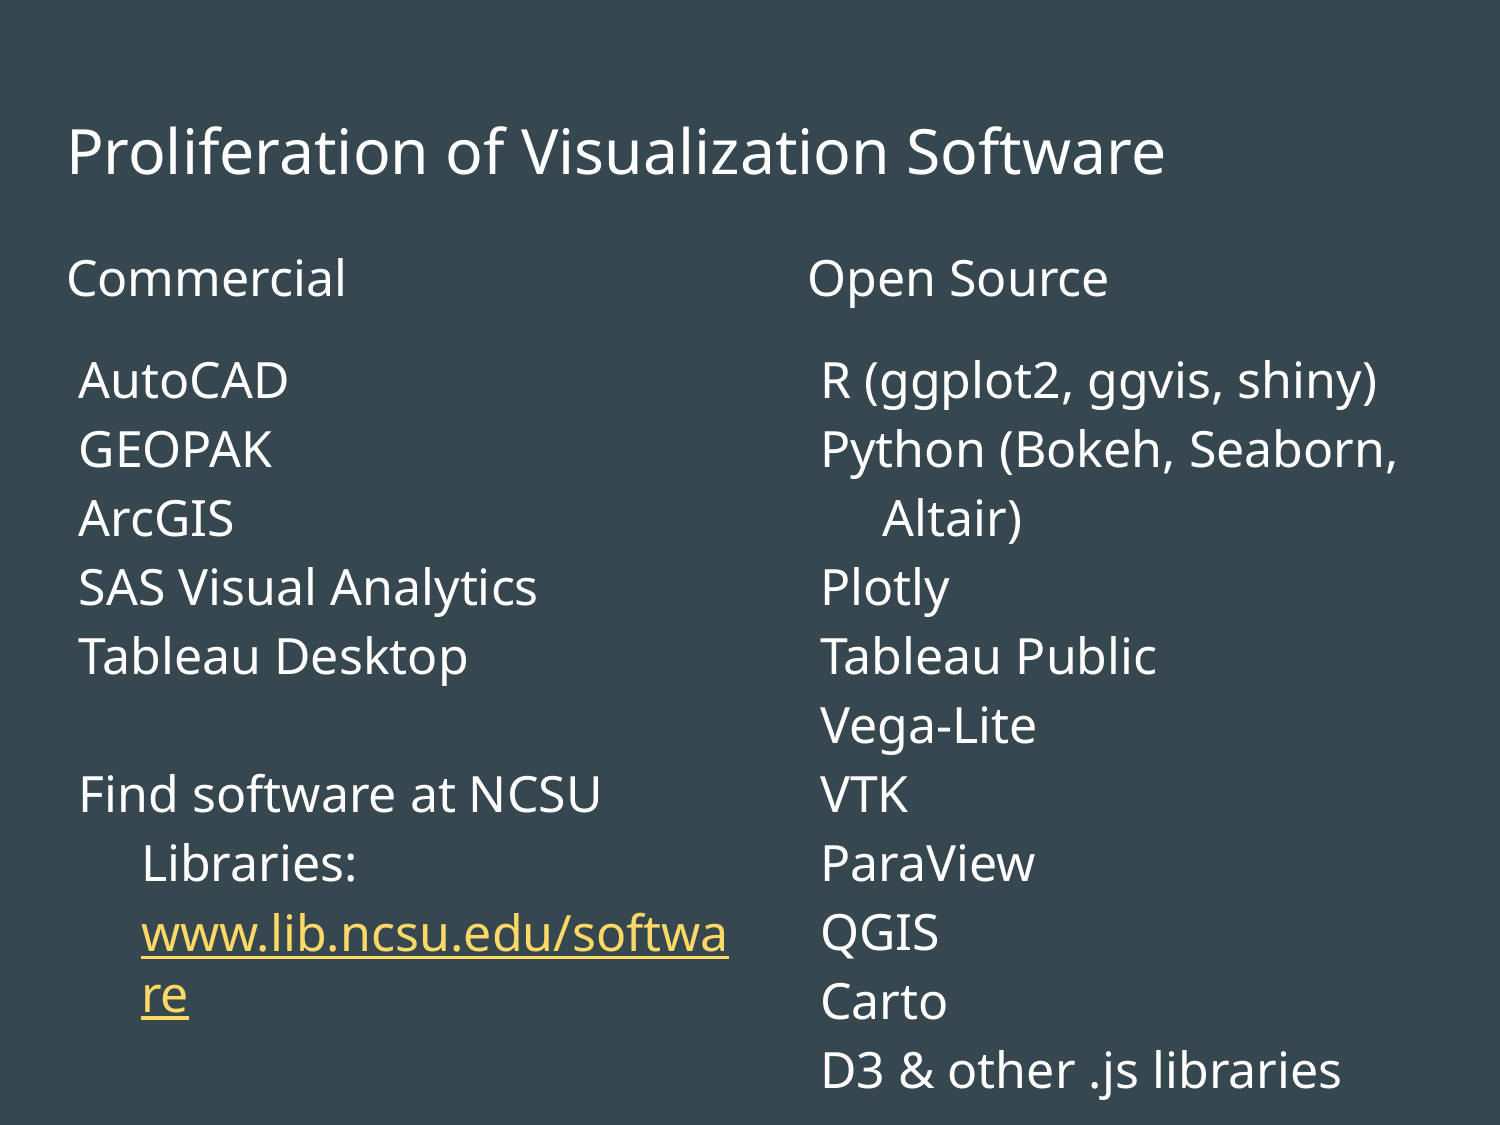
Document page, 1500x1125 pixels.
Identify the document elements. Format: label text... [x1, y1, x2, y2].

title Proliferation of Visualization Software [51, 97, 1449, 223]
list Open Source R (ggplot2, ggvis, shiny) Python (Bokeh, Seaborn, Altair) Plotly Tableau Public Vega-Lite VTK ParaView QGIS Carto D3 & other .js libraries [792, 222, 1449, 970]
list Commercial AutoCAD GEOPAK ArcGIS SAS Visual Analytics Tableau Desktop Find software at NCSU Libraries: www.lib.ncsu.edu/software [51, 222, 755, 970]
